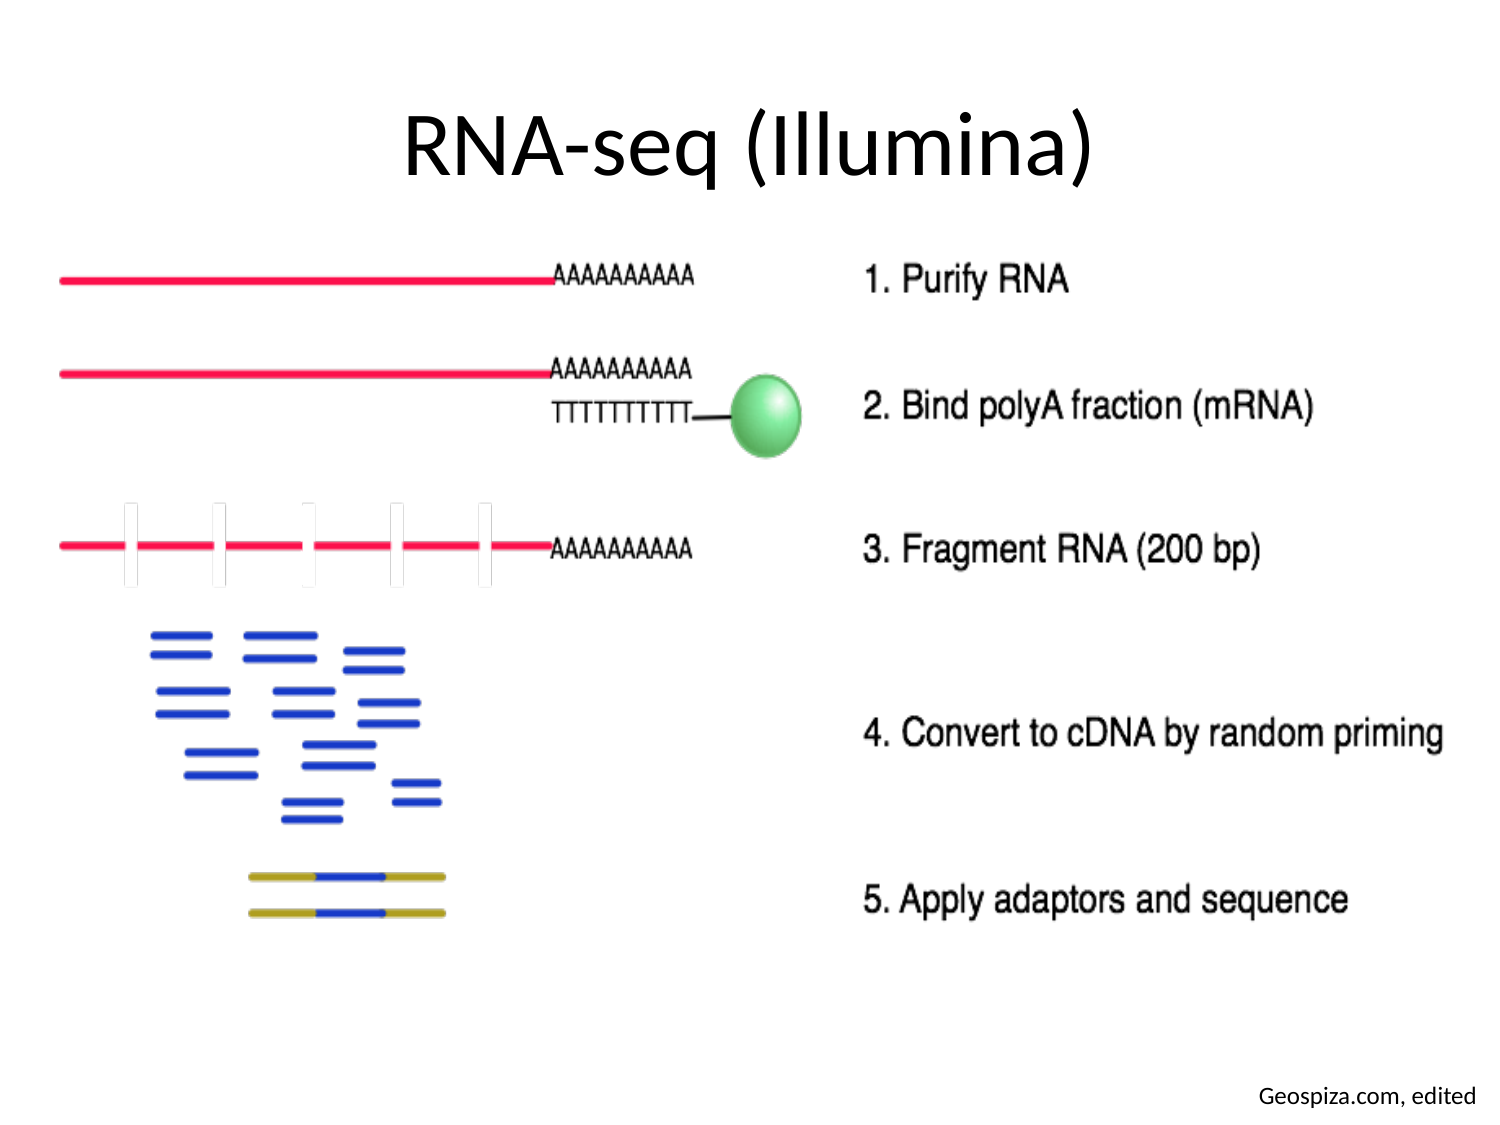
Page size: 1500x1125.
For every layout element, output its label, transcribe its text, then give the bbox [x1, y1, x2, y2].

text_box Geospiza.com, edited [1244, 1072, 1493, 1117]
title RNA-seq (Illumina) [75, 45, 1425, 233]
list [52, 243, 1483, 1050]
